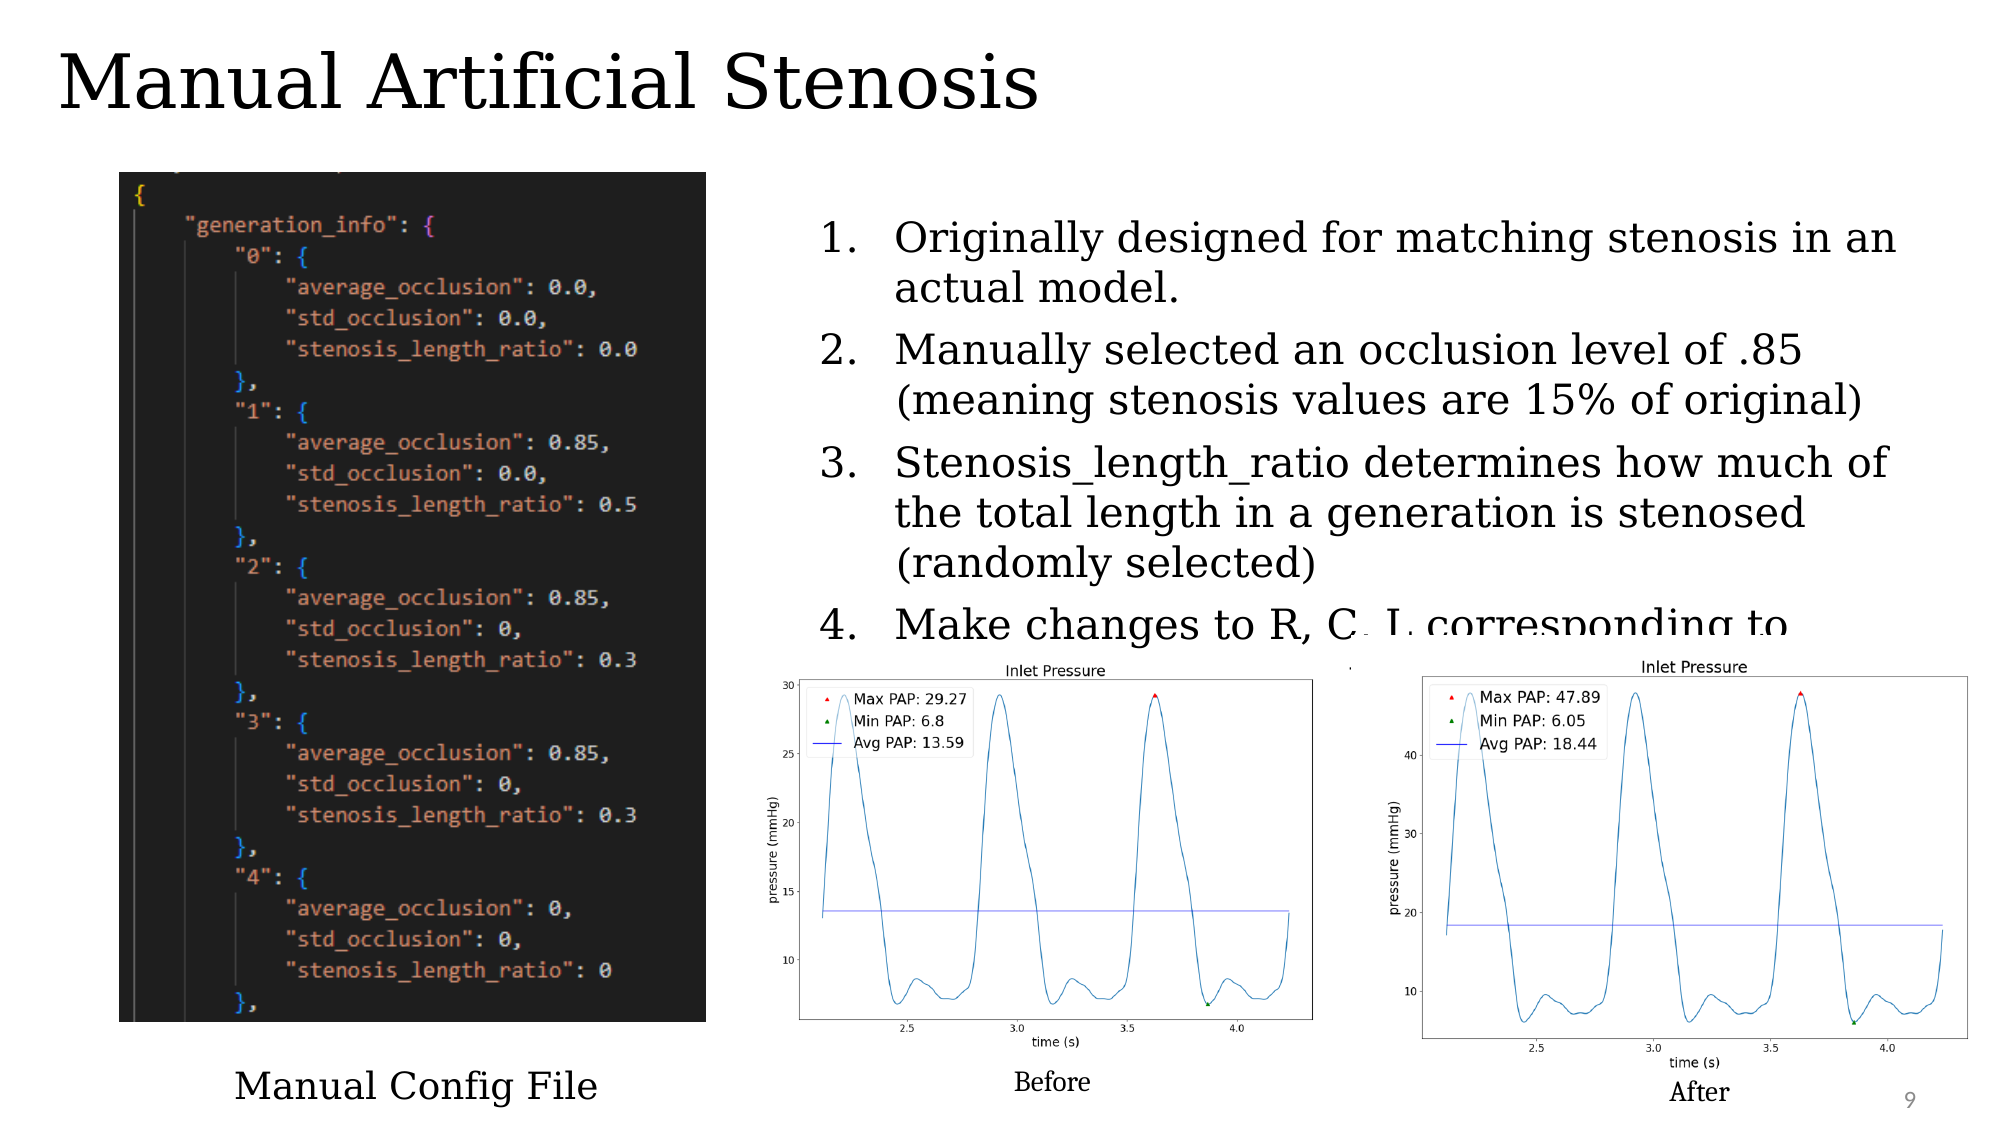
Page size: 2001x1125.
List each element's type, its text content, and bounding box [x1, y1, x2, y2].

picture [119, 172, 706, 1022]
text_box Originally designed for matching stenosis in an actual model. Manually selected an occlusion level of .85 (meaning stenosis values are 15% of original) Stenosis_length_ratio determines how much of the total length in a generation is stenosed (randomly selected) Make changes to R, C, L corresponding to occlusion changes in the branch [804, 140, 1916, 706]
title Manual Artificial Stenosis [42, 28, 1482, 140]
text_box Before [888, 1055, 1217, 1105]
picture [1351, 635, 2000, 1080]
text_box After [1535, 1080, 1864, 1115]
slide_number 9 [1481, 1080, 1932, 1125]
text_box Manual Config File [219, 1054, 856, 1115]
picture [738, 649, 1344, 1055]
